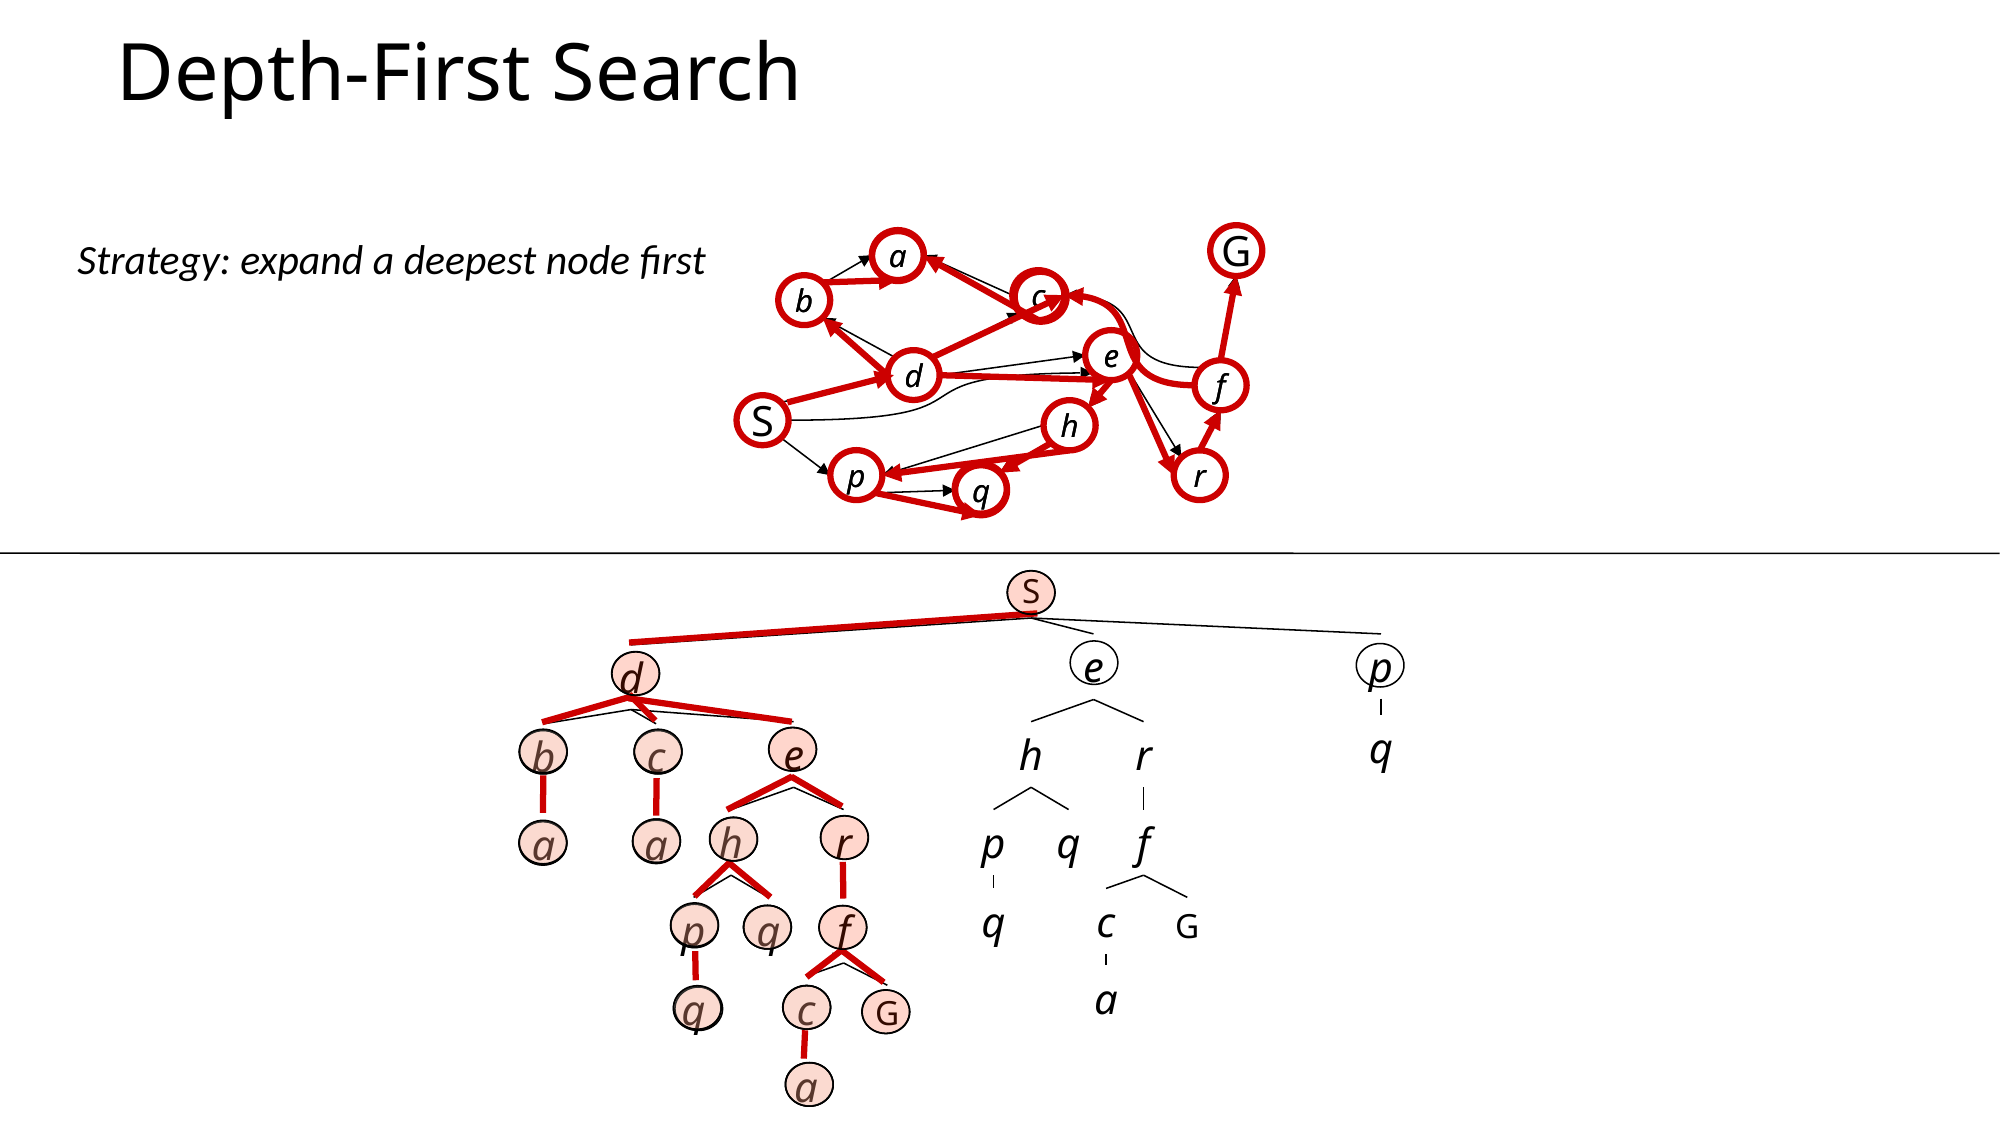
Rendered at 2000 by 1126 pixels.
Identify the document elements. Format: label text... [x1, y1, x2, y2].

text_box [512, 563, 1413, 1120]
title Depth-First Search [99, 3, 1900, 134]
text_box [823, 229, 873, 283]
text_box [1043, 390, 1112, 451]
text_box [736, 224, 1208, 516]
text_box Strategy: expand a deepest node first [62, 225, 734, 291]
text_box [871, 230, 1013, 296]
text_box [1054, 367, 1263, 516]
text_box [939, 329, 1125, 381]
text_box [1014, 271, 1203, 368]
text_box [1209, 224, 1263, 361]
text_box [931, 304, 1009, 358]
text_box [830, 424, 1038, 501]
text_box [777, 274, 896, 358]
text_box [1194, 368, 1247, 451]
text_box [1129, 377, 1182, 455]
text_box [874, 509, 950, 516]
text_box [787, 349, 940, 403]
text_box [954, 442, 1052, 514]
